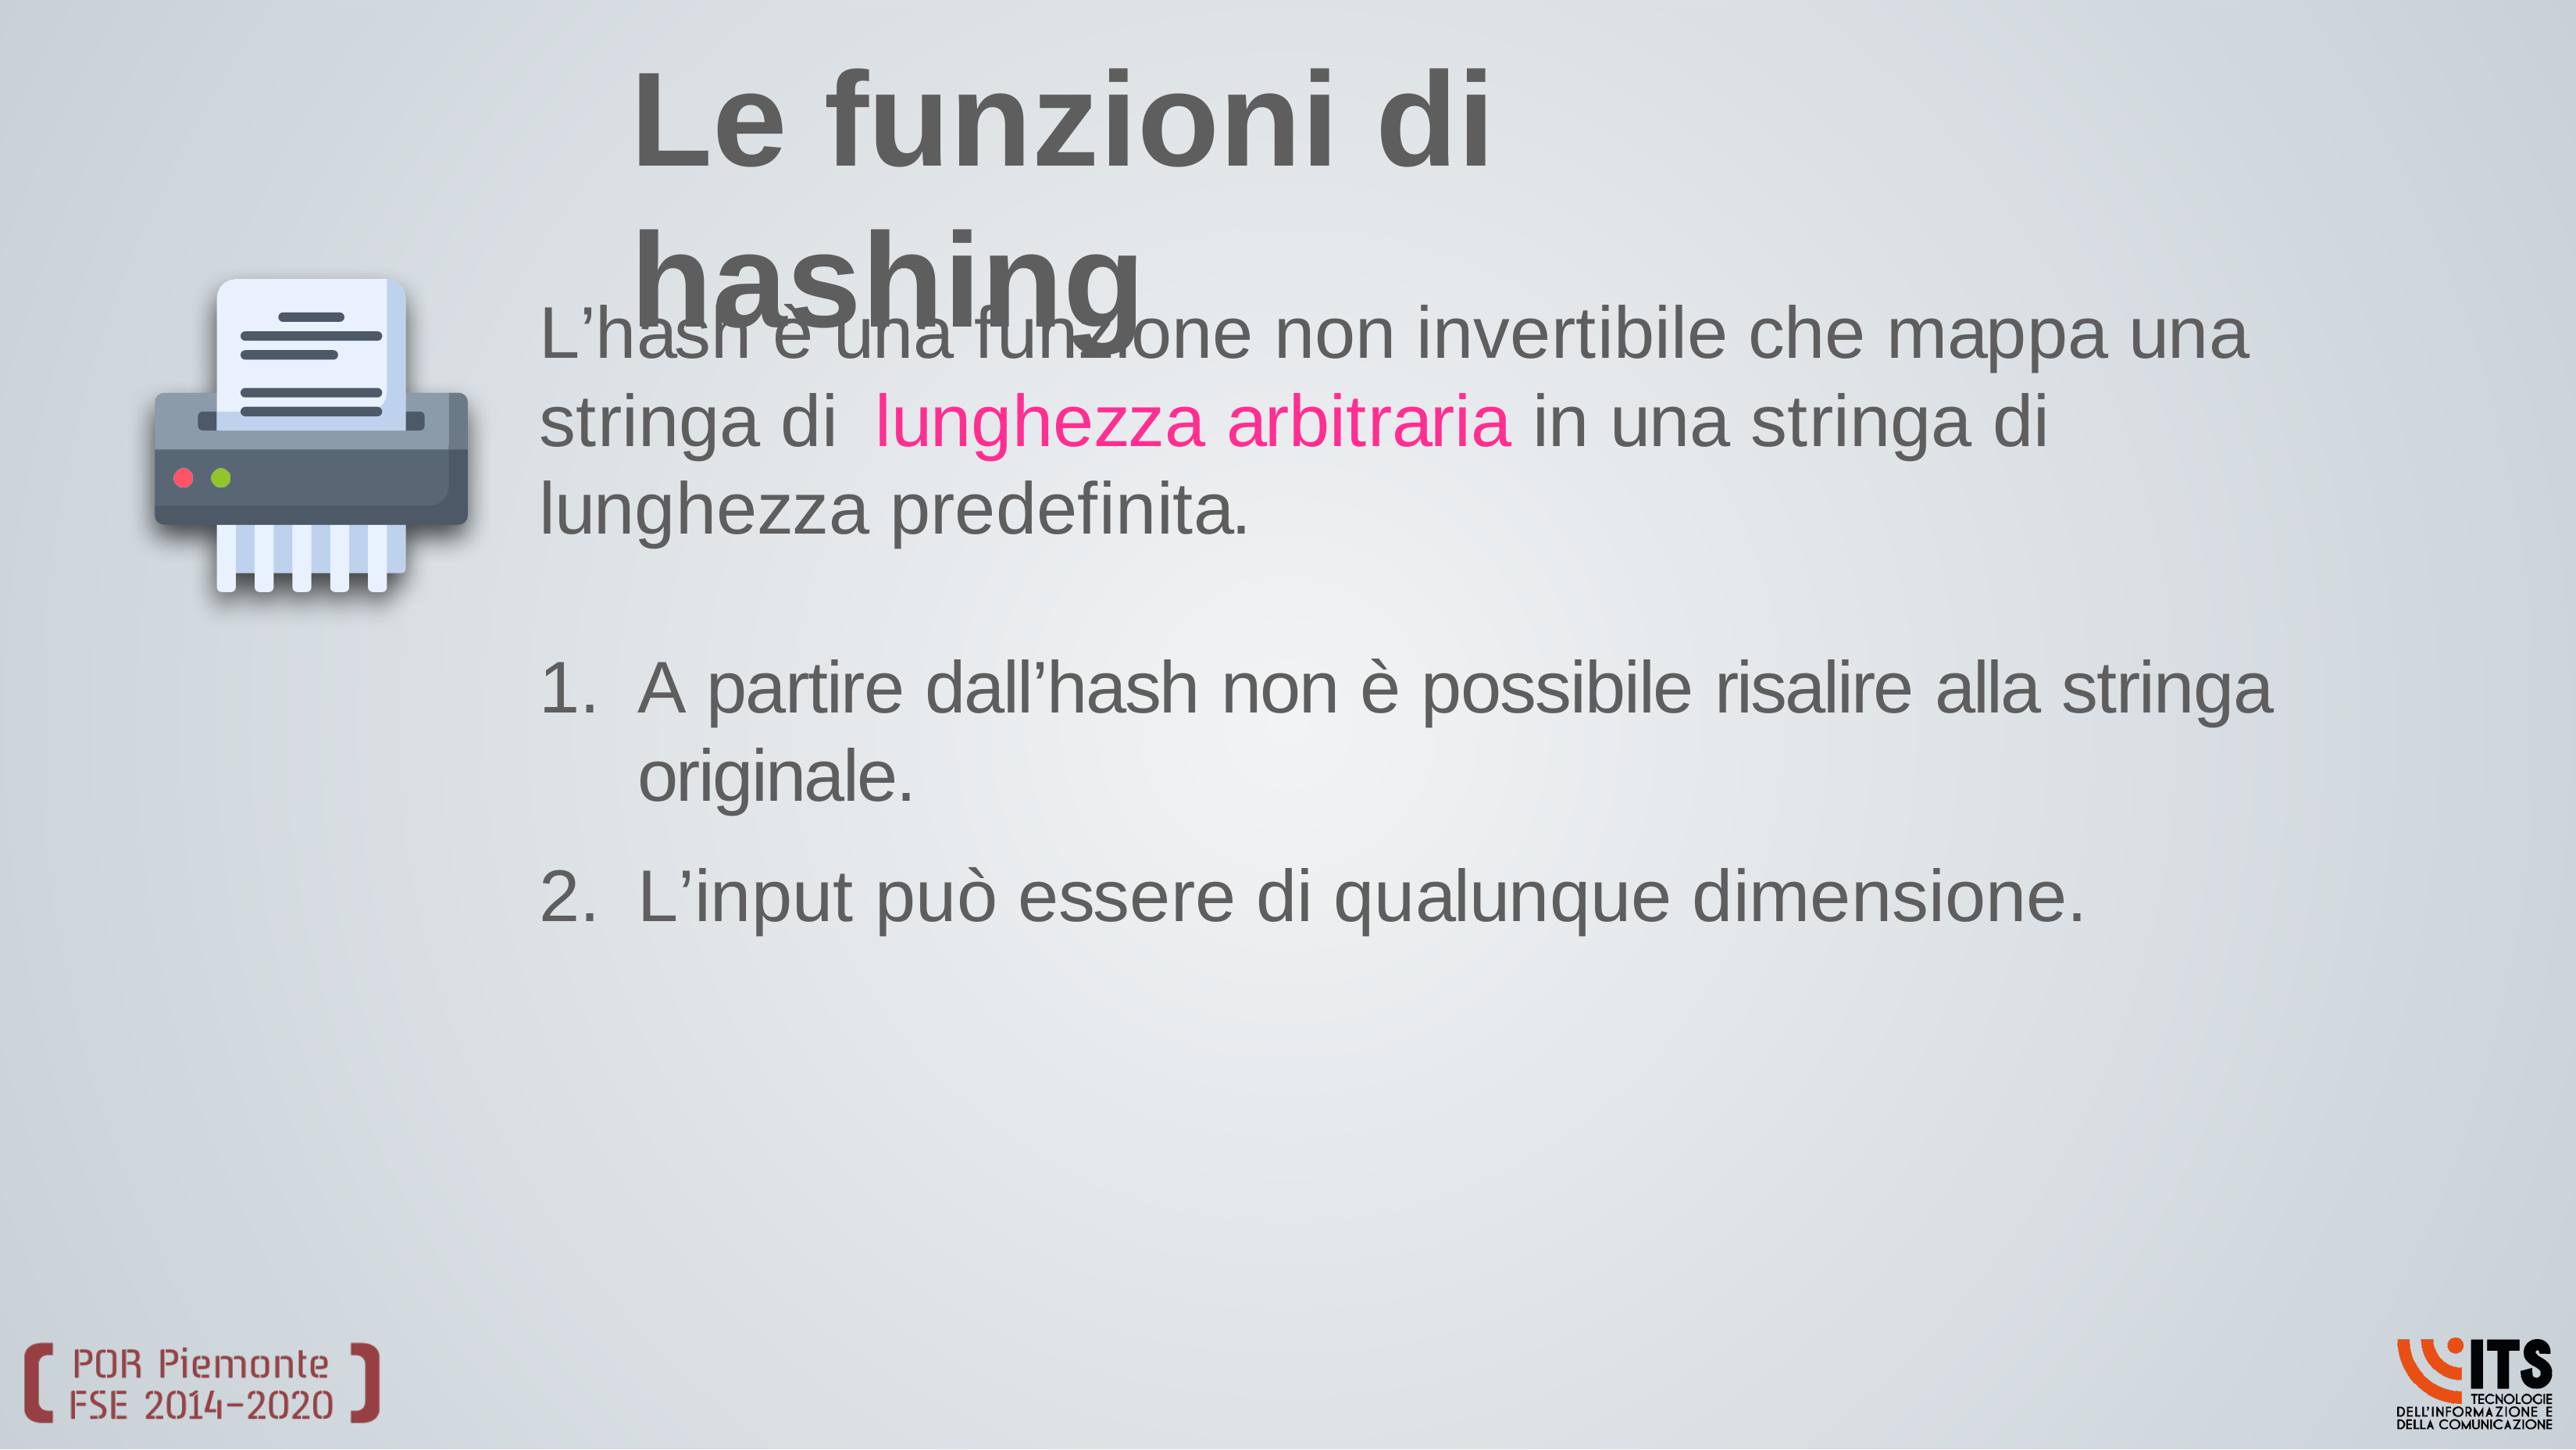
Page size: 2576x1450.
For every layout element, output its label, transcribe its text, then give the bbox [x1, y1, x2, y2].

picture [0, 0, 2576, 1449]
title Le funzioni di hashing [629, 30, 1947, 355]
text_box L’hash è una funzione non invertibile che mappa una stringa di lunghezza arbitraria in una stringa di lunghezza predefinita. A partire dall’hash non è possibile risalire alla stringa originale. L’input può essere di qualunque dimensione. [537, 284, 2421, 936]
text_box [127, 265, 495, 633]
